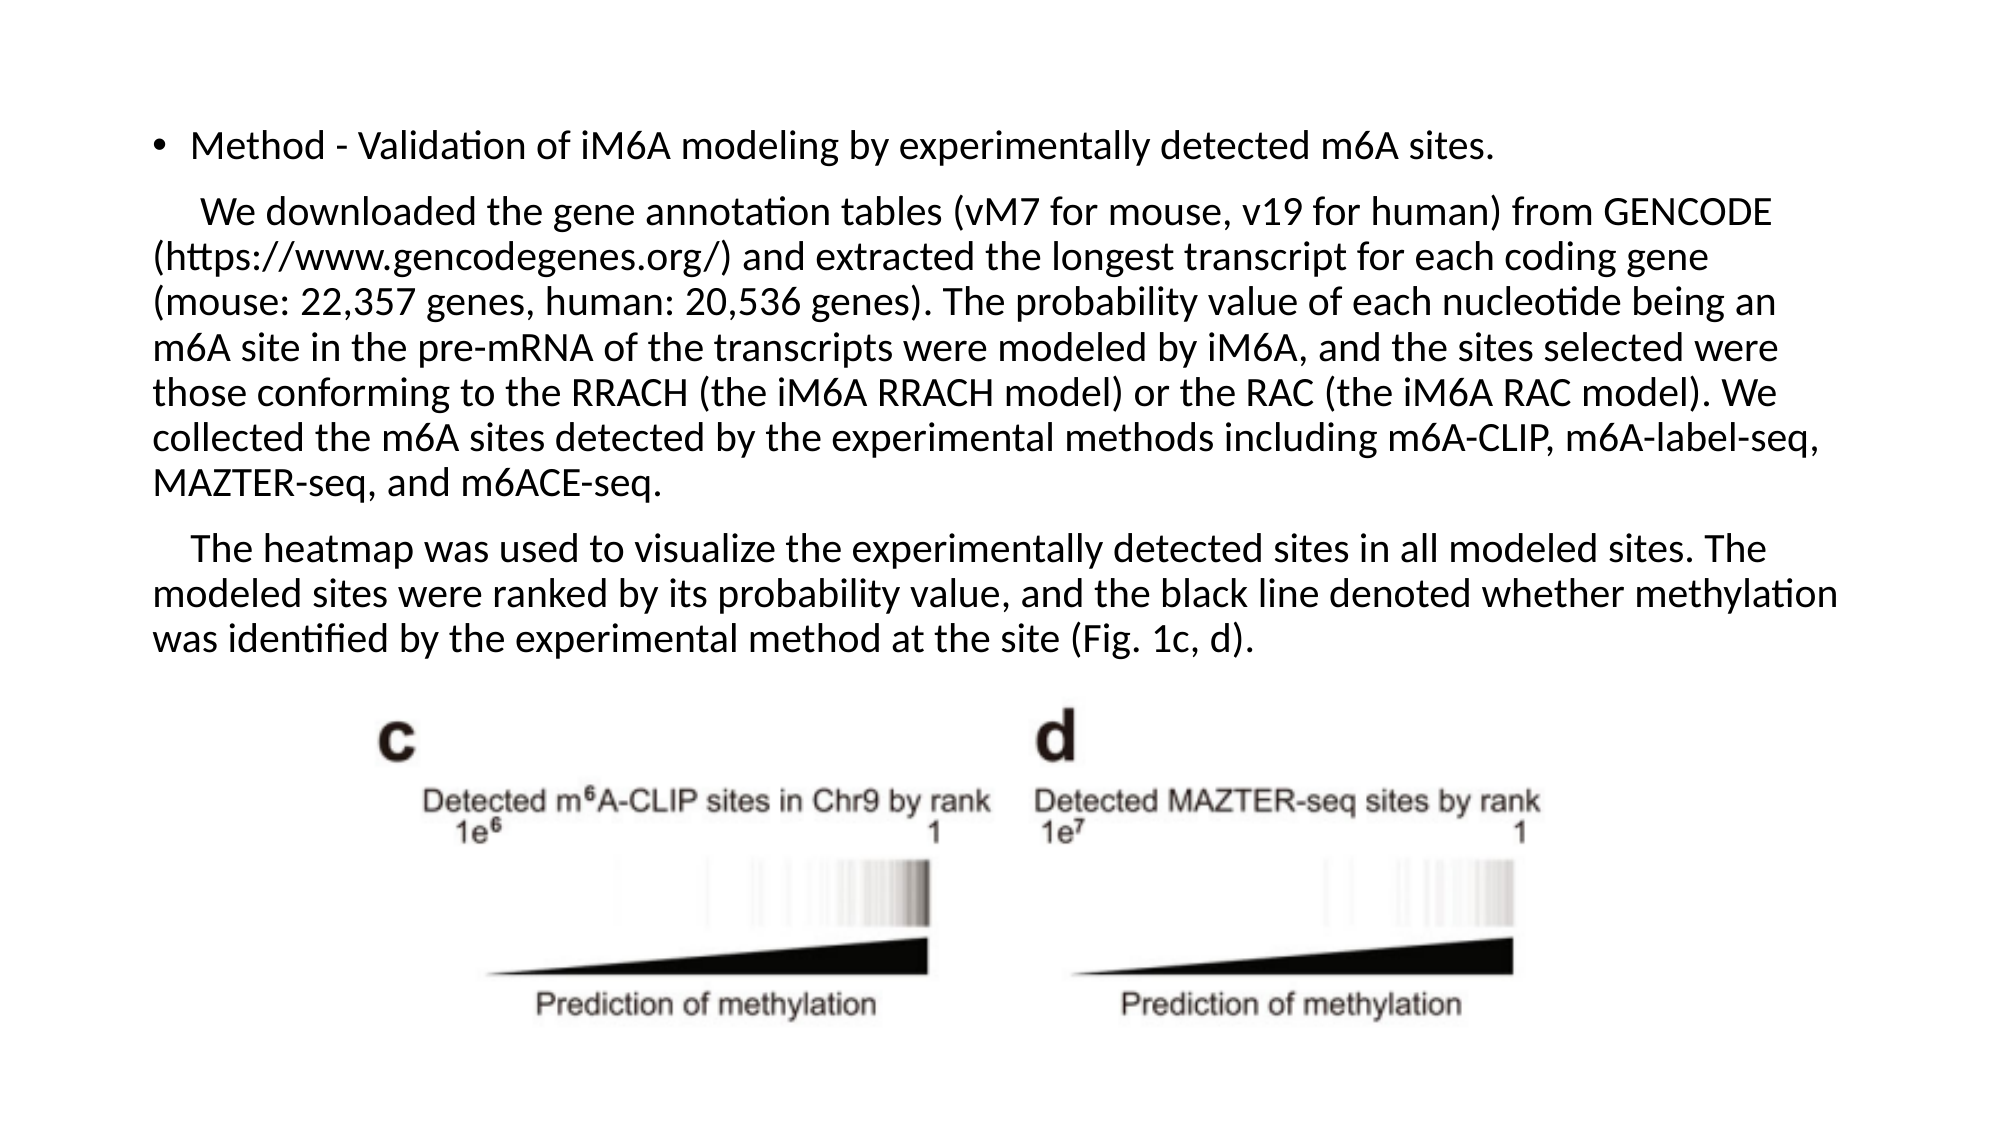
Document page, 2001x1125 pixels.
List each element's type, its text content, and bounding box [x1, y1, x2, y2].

picture [342, 677, 1658, 1052]
list Method - Validation of iM6A modeling by experimentally detected m6A sites. We downloaded the gene annotation tables (vM7 for mouse, v19 for human) from GENCODE (https://www.gencodegenes.org/) and extracted the longest transcript for each coding gene (mouse: 22,357 genes, human: 20,536 genes). The probability value of each nucleotide being an m6A site in the pre-mRNA of the transcripts were modeled by iM6A, and the sites selected were those conforming to the RRACH (the iM6A RRACH model) or the RAC (the iM6A RAC model). We collected the m6A sites detected by the experimental methods including m6A-CLIP, m6A-label-seq, MAZTER-seq, and m6ACE-seq. The heatmap was used to visualize the experimentally detected sites in all modeled sites. The modeled sites were ranked by its probability value, and the black line denoted whether methylation was identified by the experimental method at the site (Fig. 1c, d). [137, 116, 1863, 1009]
